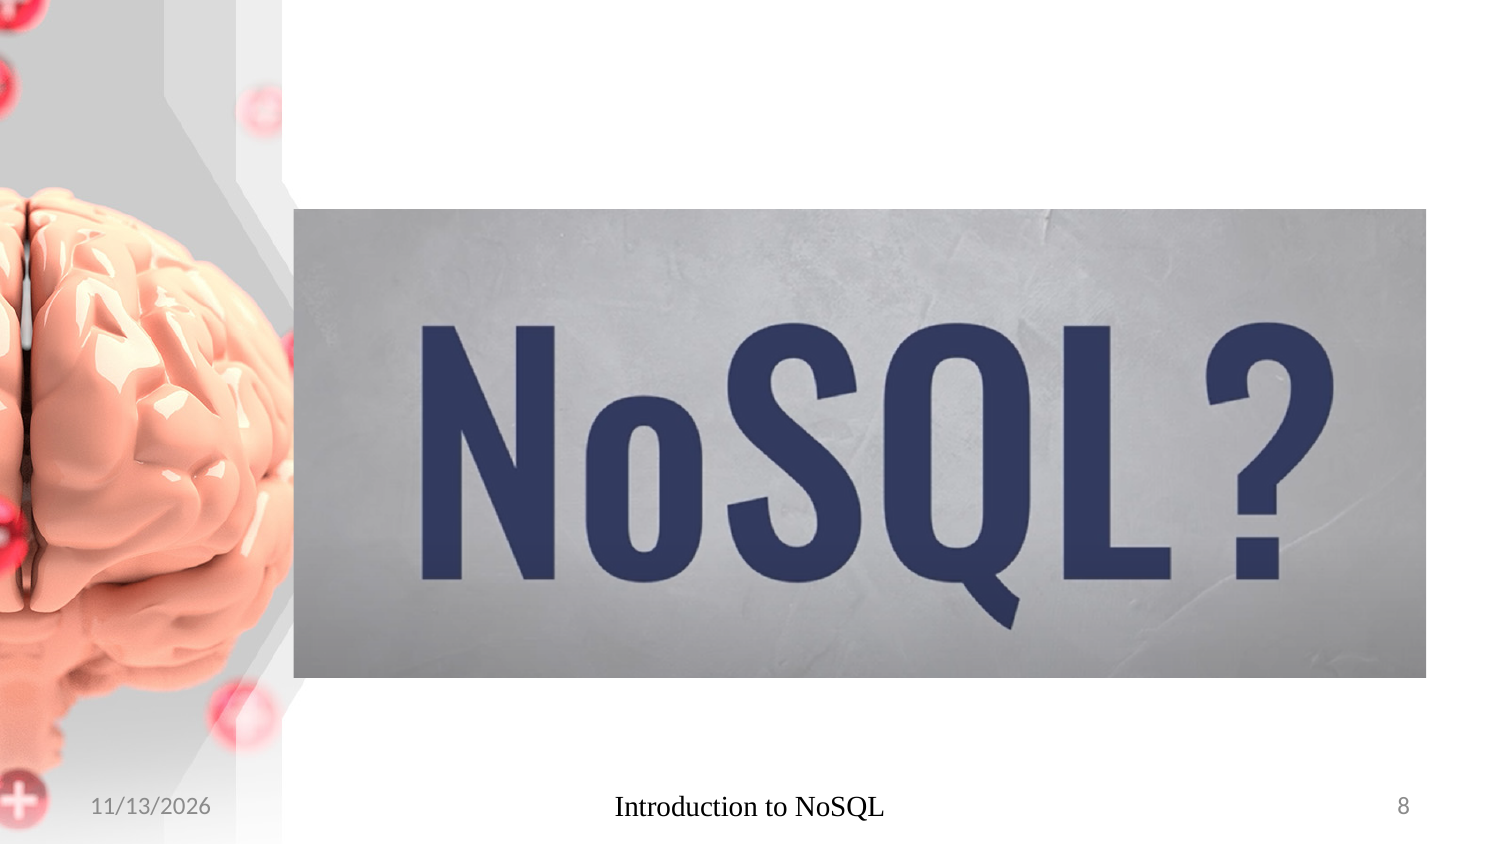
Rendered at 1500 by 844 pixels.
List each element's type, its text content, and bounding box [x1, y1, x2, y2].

picture [0, 0, 1500, 844]
slide_number 8 [1074, 782, 1425, 827]
footer Introduction to NoSQL [512, 782, 988, 827]
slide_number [75, 782, 425, 827]
